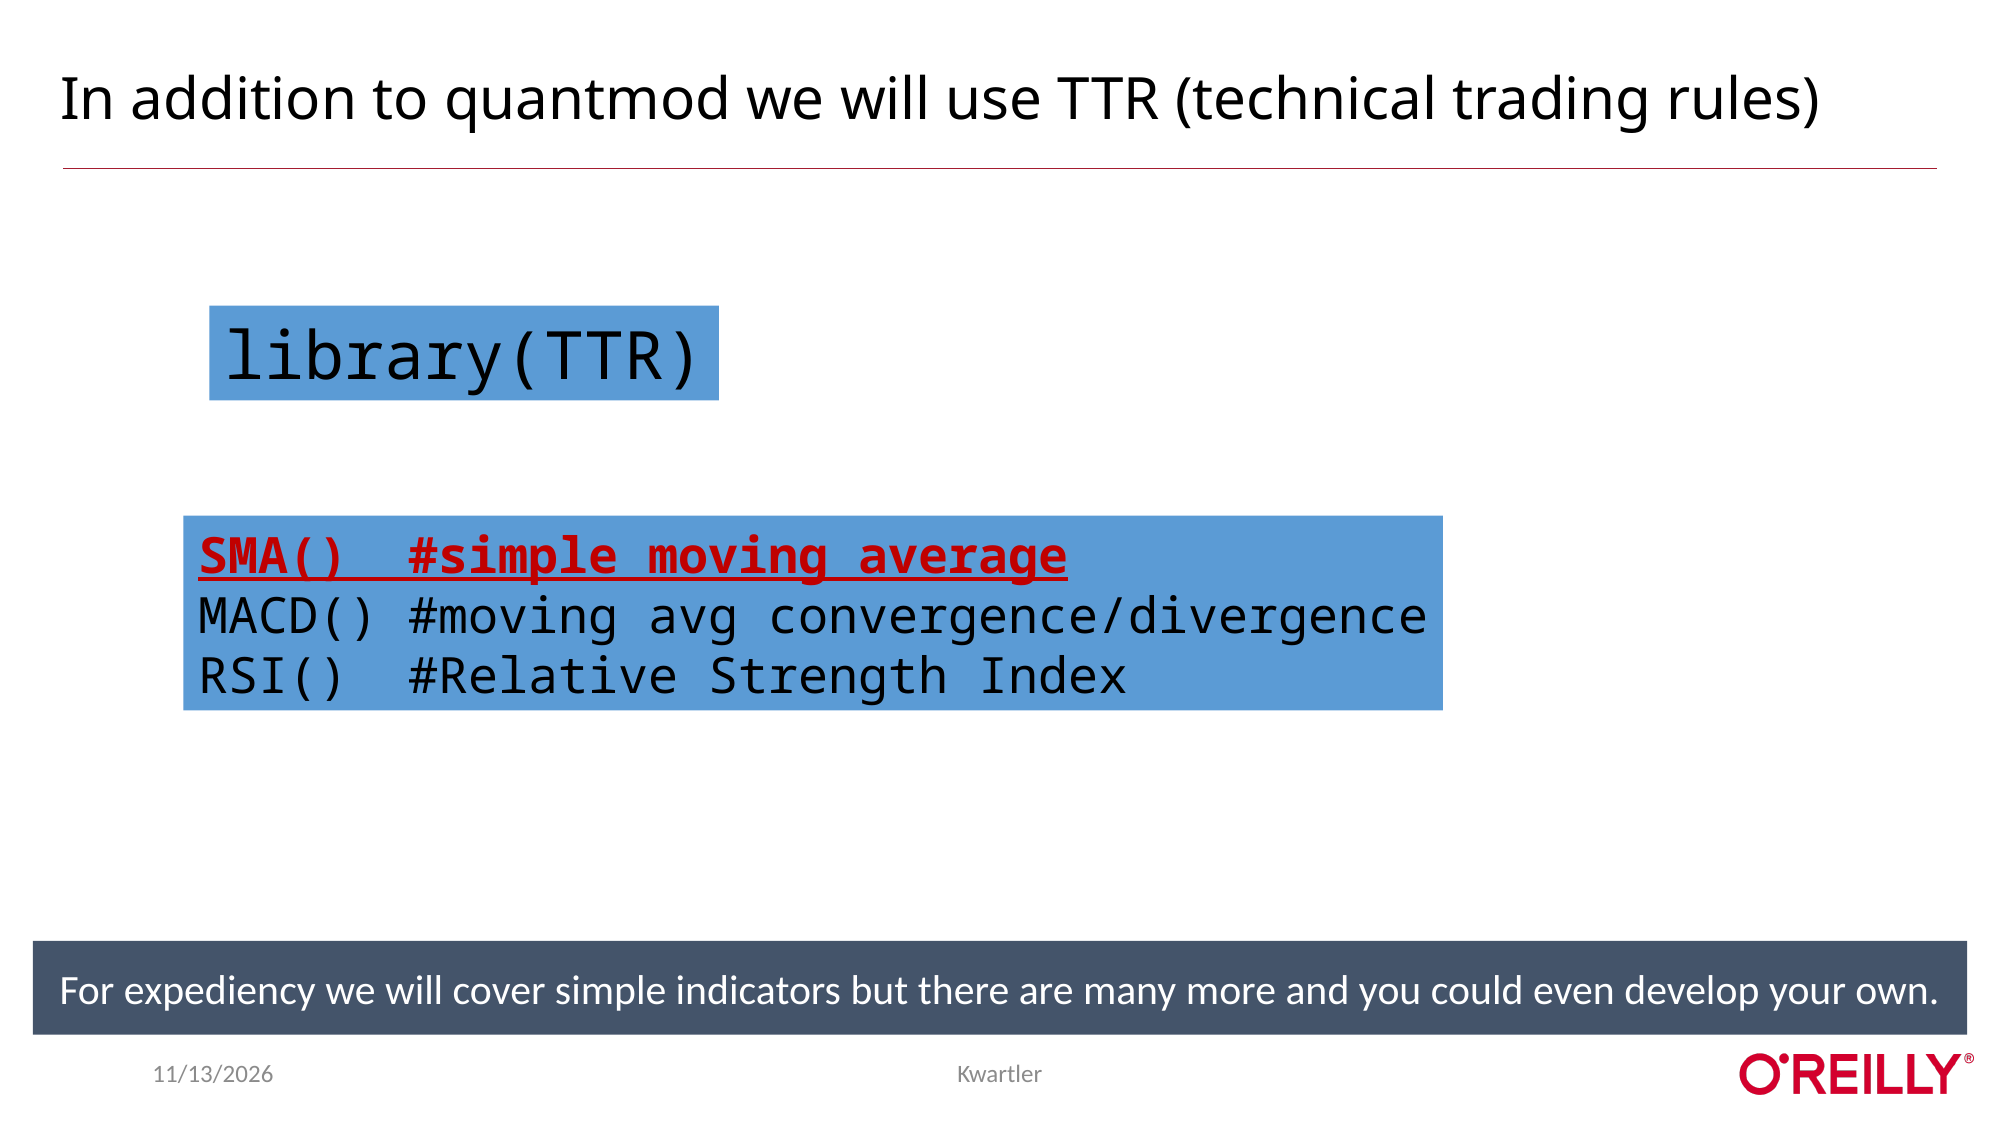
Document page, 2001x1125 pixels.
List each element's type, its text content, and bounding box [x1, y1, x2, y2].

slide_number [137, 1042, 588, 1103]
picture [1737, 1050, 1975, 1096]
text_box SMA() #simple moving average MACD() #moving avg convergence/divergence RSI() #Relative Strength Index [183, 515, 1443, 711]
text_box library(TTR) [209, 305, 719, 401]
title In addition to quantmod we will use TTR (technical trading rules) [45, 59, 1955, 142]
text_box For expediency we will cover simple indicators but there are many more and you could even develop your own. [32, 940, 1968, 1036]
footer Kwartler [662, 1042, 1338, 1103]
